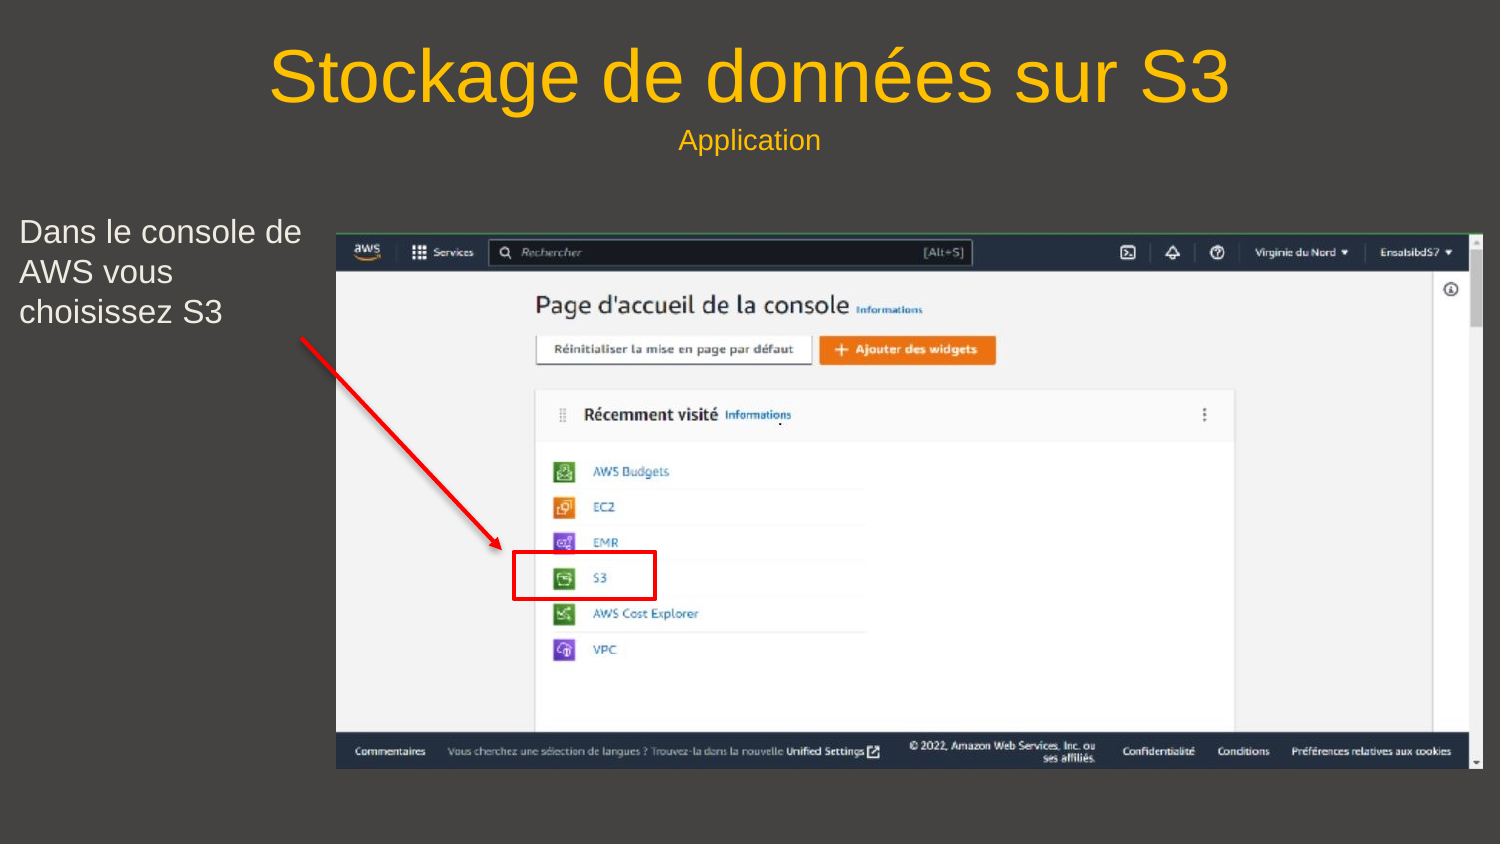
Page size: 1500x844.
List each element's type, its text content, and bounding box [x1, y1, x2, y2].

list Stockage de données sur S3 [0, 25, 1500, 114]
picture [336, 232, 1483, 770]
list Application [0, 114, 1500, 162]
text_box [300, 337, 503, 551]
text_box Dans le console de AWS vous choisissez S3 [4, 203, 341, 338]
